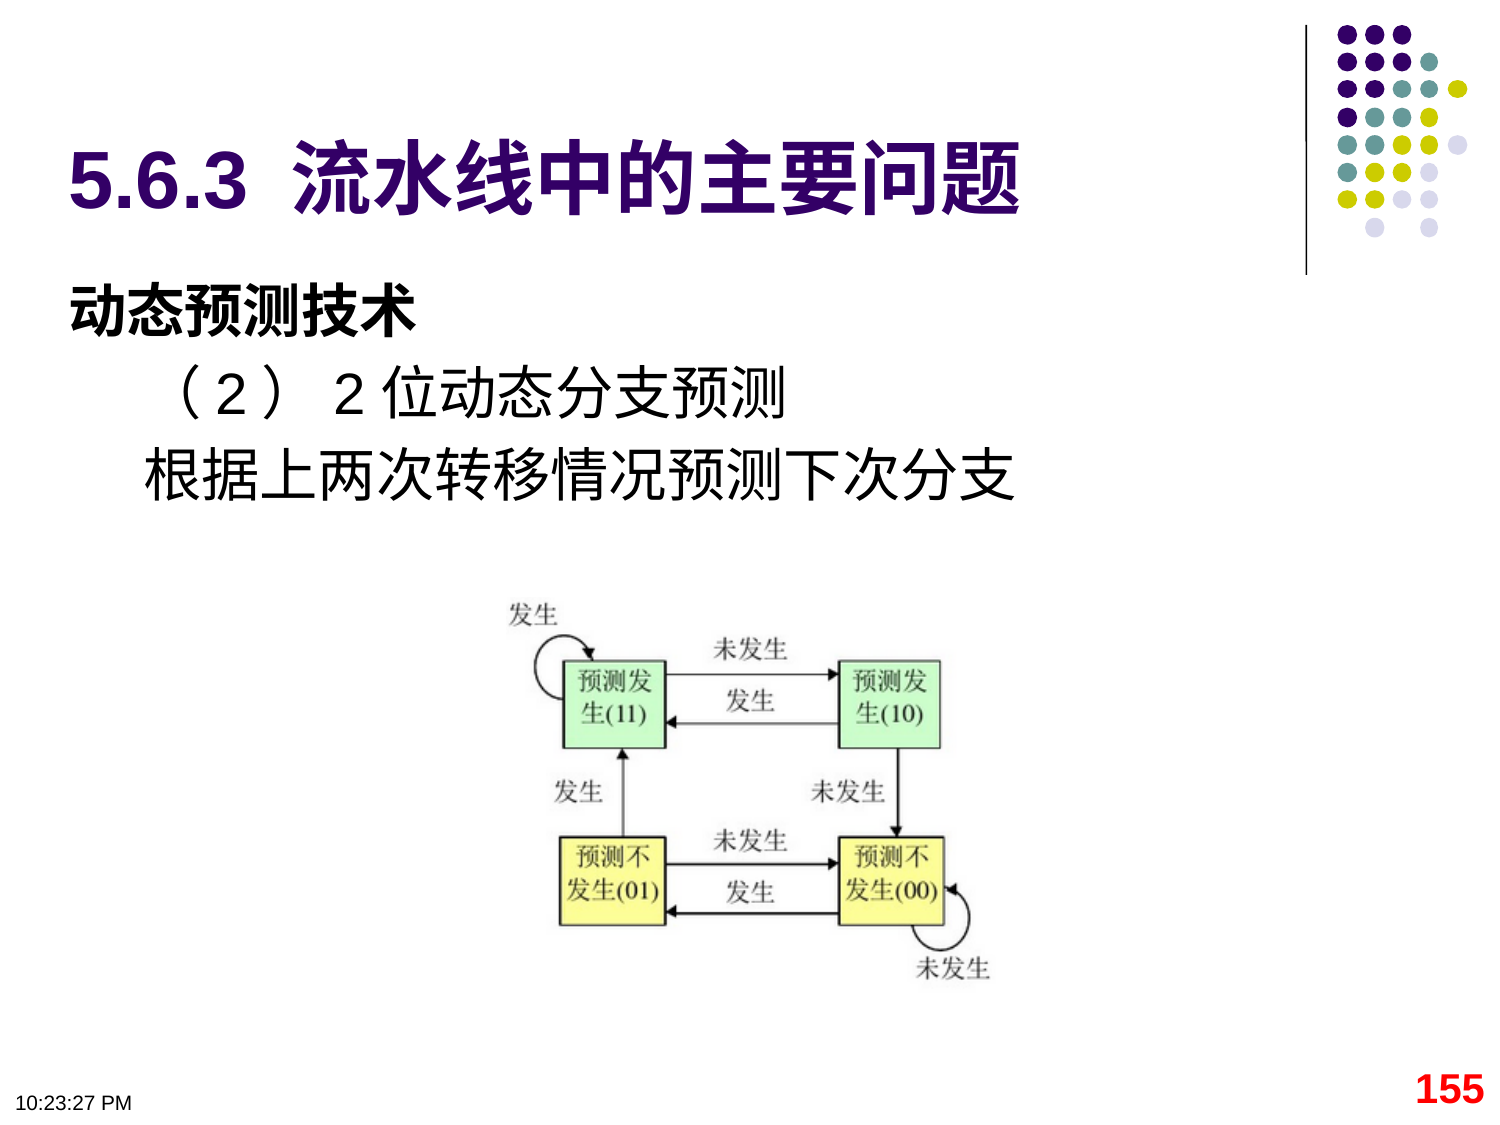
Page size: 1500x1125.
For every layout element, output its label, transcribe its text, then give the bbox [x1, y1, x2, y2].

list 动态预测技术 （2）2位动态分支预测 根据上两次转移情况预测下次分支 [53, 267, 1223, 799]
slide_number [0, 1081, 351, 1125]
slide_number 155 [1352, 1053, 1500, 1125]
title 5.6.3 流水线中的主要问题 [53, 101, 1059, 233]
picture [506, 597, 1003, 994]
